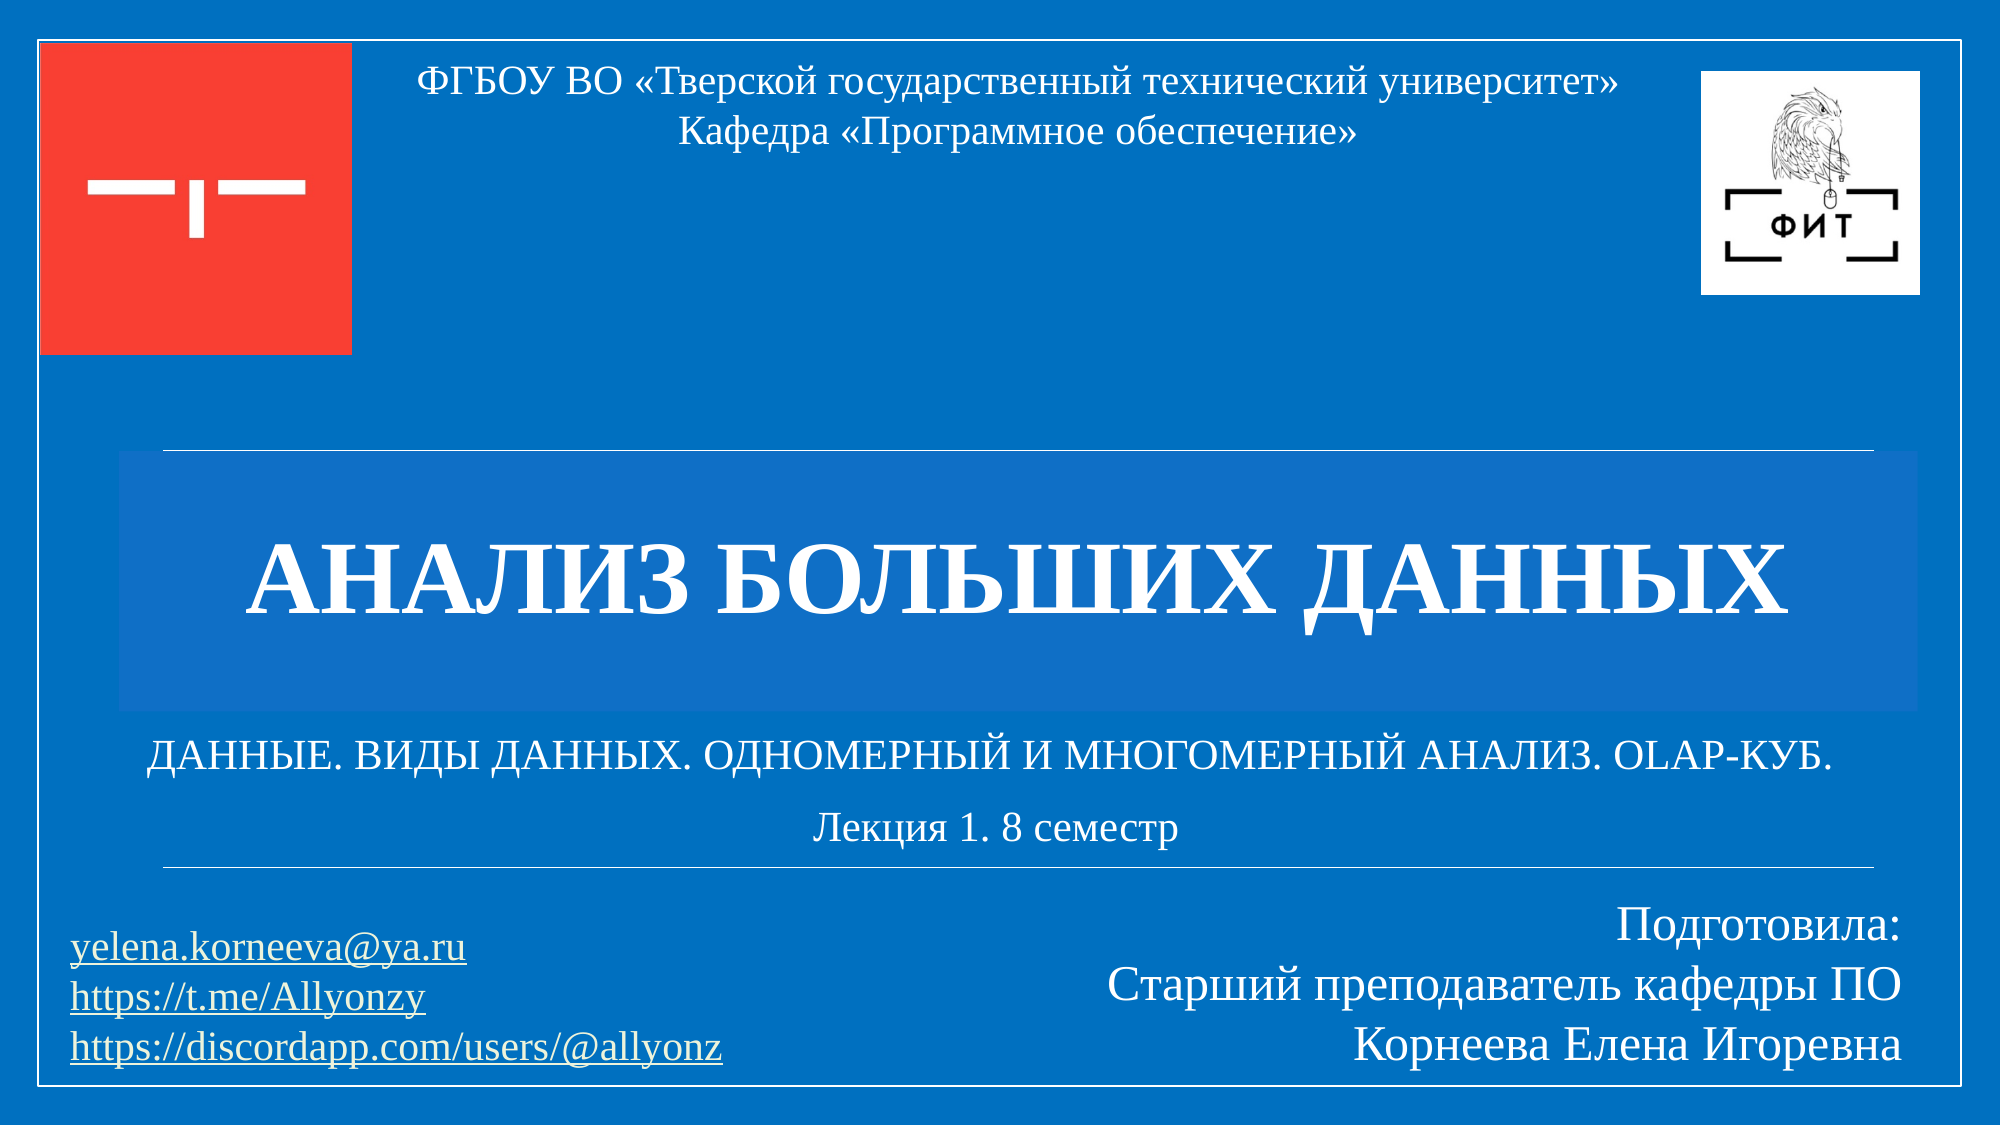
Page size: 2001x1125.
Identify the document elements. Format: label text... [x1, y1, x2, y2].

picture [40, 43, 352, 355]
picture [1701, 71, 1920, 295]
text_box yelena.korneeva@ya.ru https://t.me/Allyonzy https://discordapp.com/users/@allyonz [55, 911, 1056, 1076]
text_box ДАННЫЕ. ВИДЫ ДАННЫХ. ОДНОМЕРНЫЙ И МНОГОМЕРНЫЙ АНАЛИЗ. OLAP-КУБ. Лекция 1. 8 семестр [118, 725, 1874, 868]
text_box Подготовила: Старший преподаватель кафедры ПО Корнеева Елена Игоревна [394, 882, 1918, 1078]
text_box ФГБОУ ВО «Тверской государственный технический университет» Кафедра «Программное обеспечение» [352, 45, 1849, 160]
title анализ больших данных [118, 451, 1918, 712]
